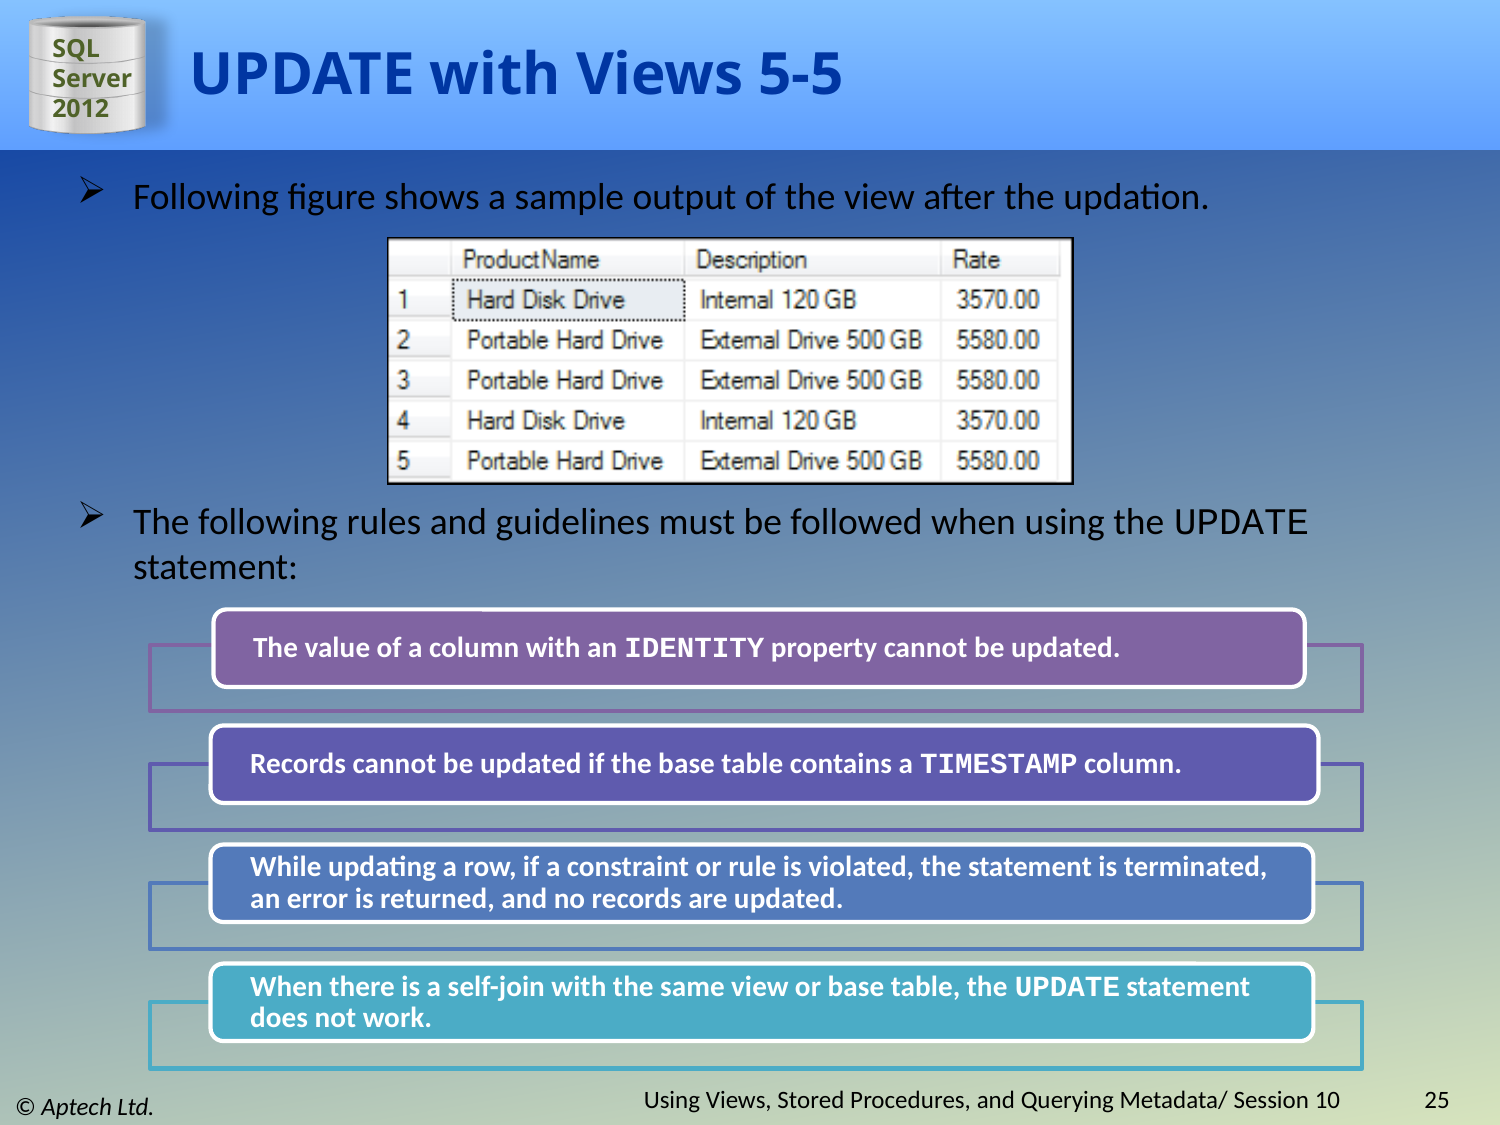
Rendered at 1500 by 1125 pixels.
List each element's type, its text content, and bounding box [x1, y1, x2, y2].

text_box The following rules and guidelines must be followed when using the UPDATE statement: [62, 489, 1475, 595]
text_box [149, 599, 1363, 1076]
title UPDATE with Views 5-5 [174, 37, 1426, 106]
footer Using Views, Stored Procedures, and Querying Metadata/ Session 10 [375, 1084, 1363, 1113]
picture [24, 0, 150, 150]
text_box Following figure shows a sample output of the view after the updation. [62, 164, 1475, 225]
slide_number 25 [1363, 1084, 1465, 1113]
picture [387, 237, 1074, 486]
